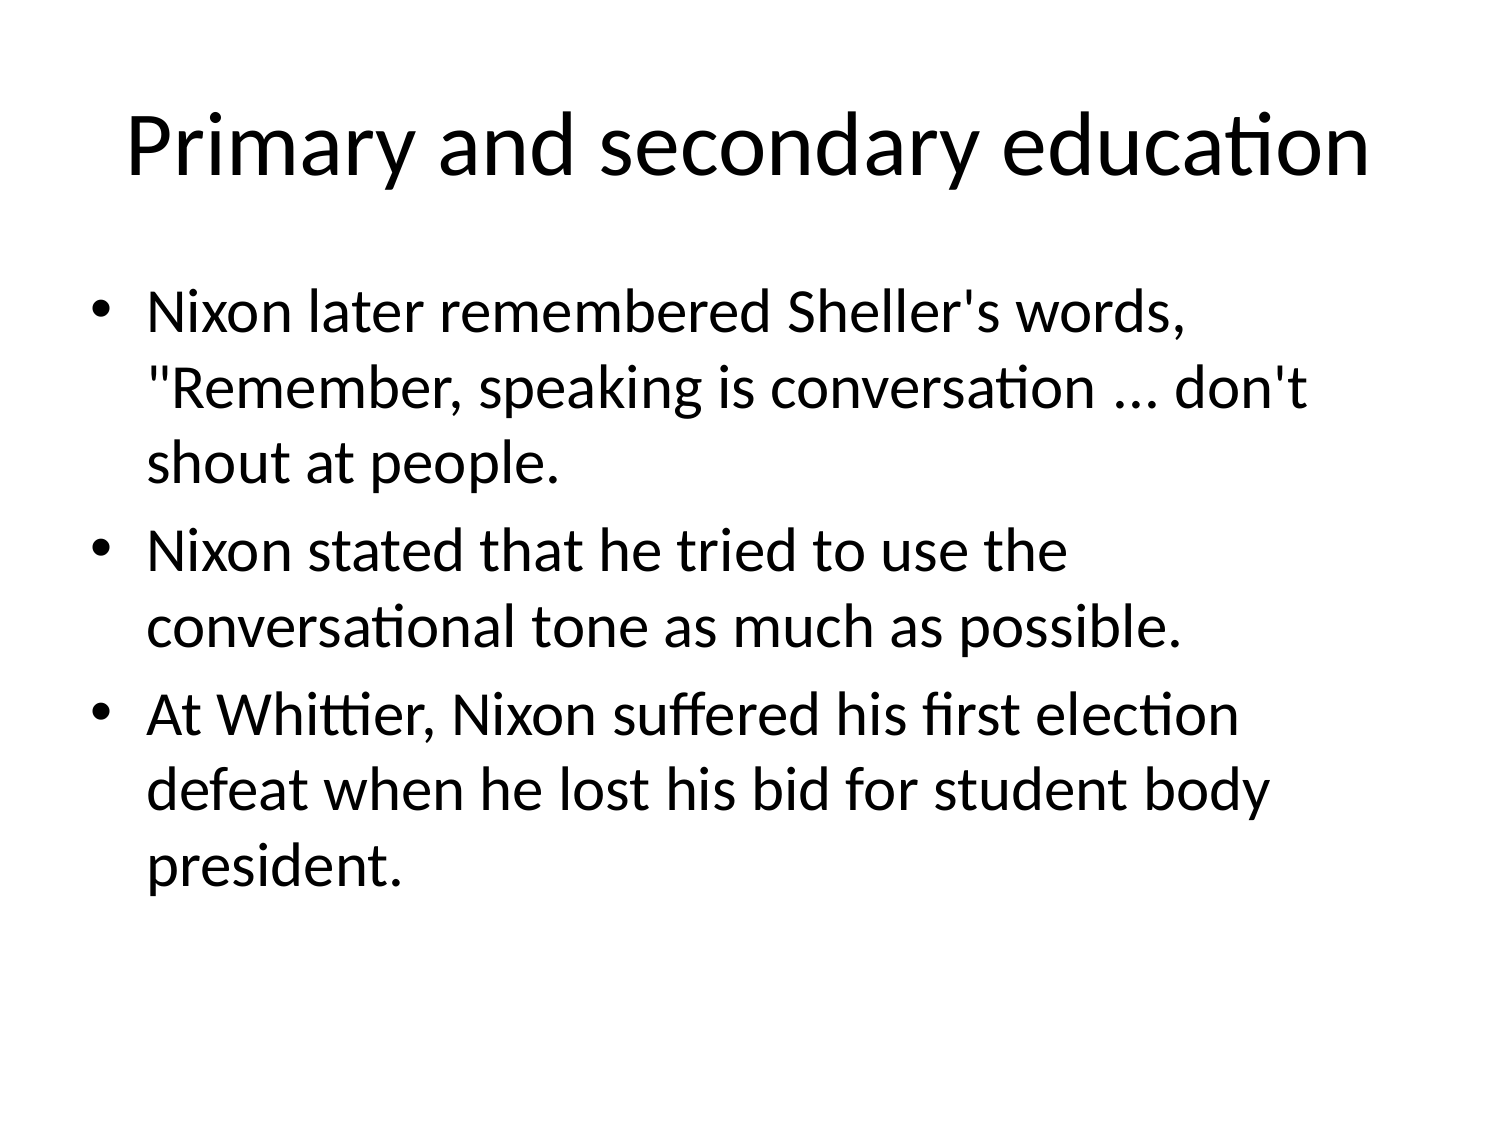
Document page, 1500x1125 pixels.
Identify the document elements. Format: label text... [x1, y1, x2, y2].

list Nixon later remembered Sheller's words, "Remember, speaking is conversation ... don't shout at people. Nixon stated that he tried to use the conversational tone as much as possible. At Whittier, Nixon suffered his first election defeat when he lost his bid for student body president. [75, 262, 1425, 1005]
title Primary and secondary education [75, 45, 1425, 233]
